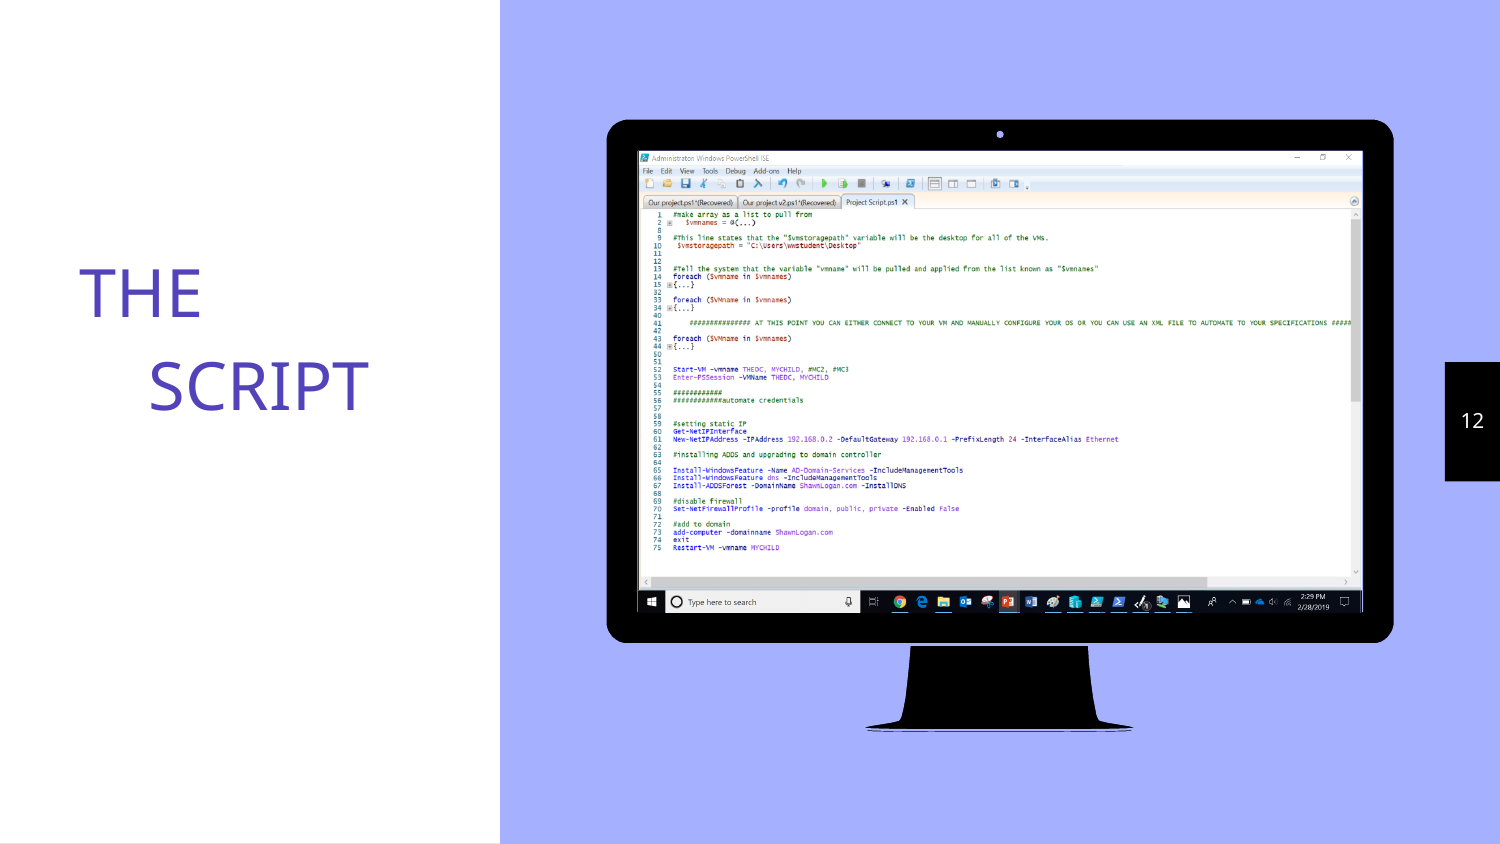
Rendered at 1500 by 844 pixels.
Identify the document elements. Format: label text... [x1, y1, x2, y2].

text_box [605, 118, 1395, 644]
list THE SCRIPT [0, 235, 421, 639]
picture [638, 151, 1362, 614]
slide_number 12 [1444, 362, 1500, 482]
text_box [864, 645, 1135, 733]
